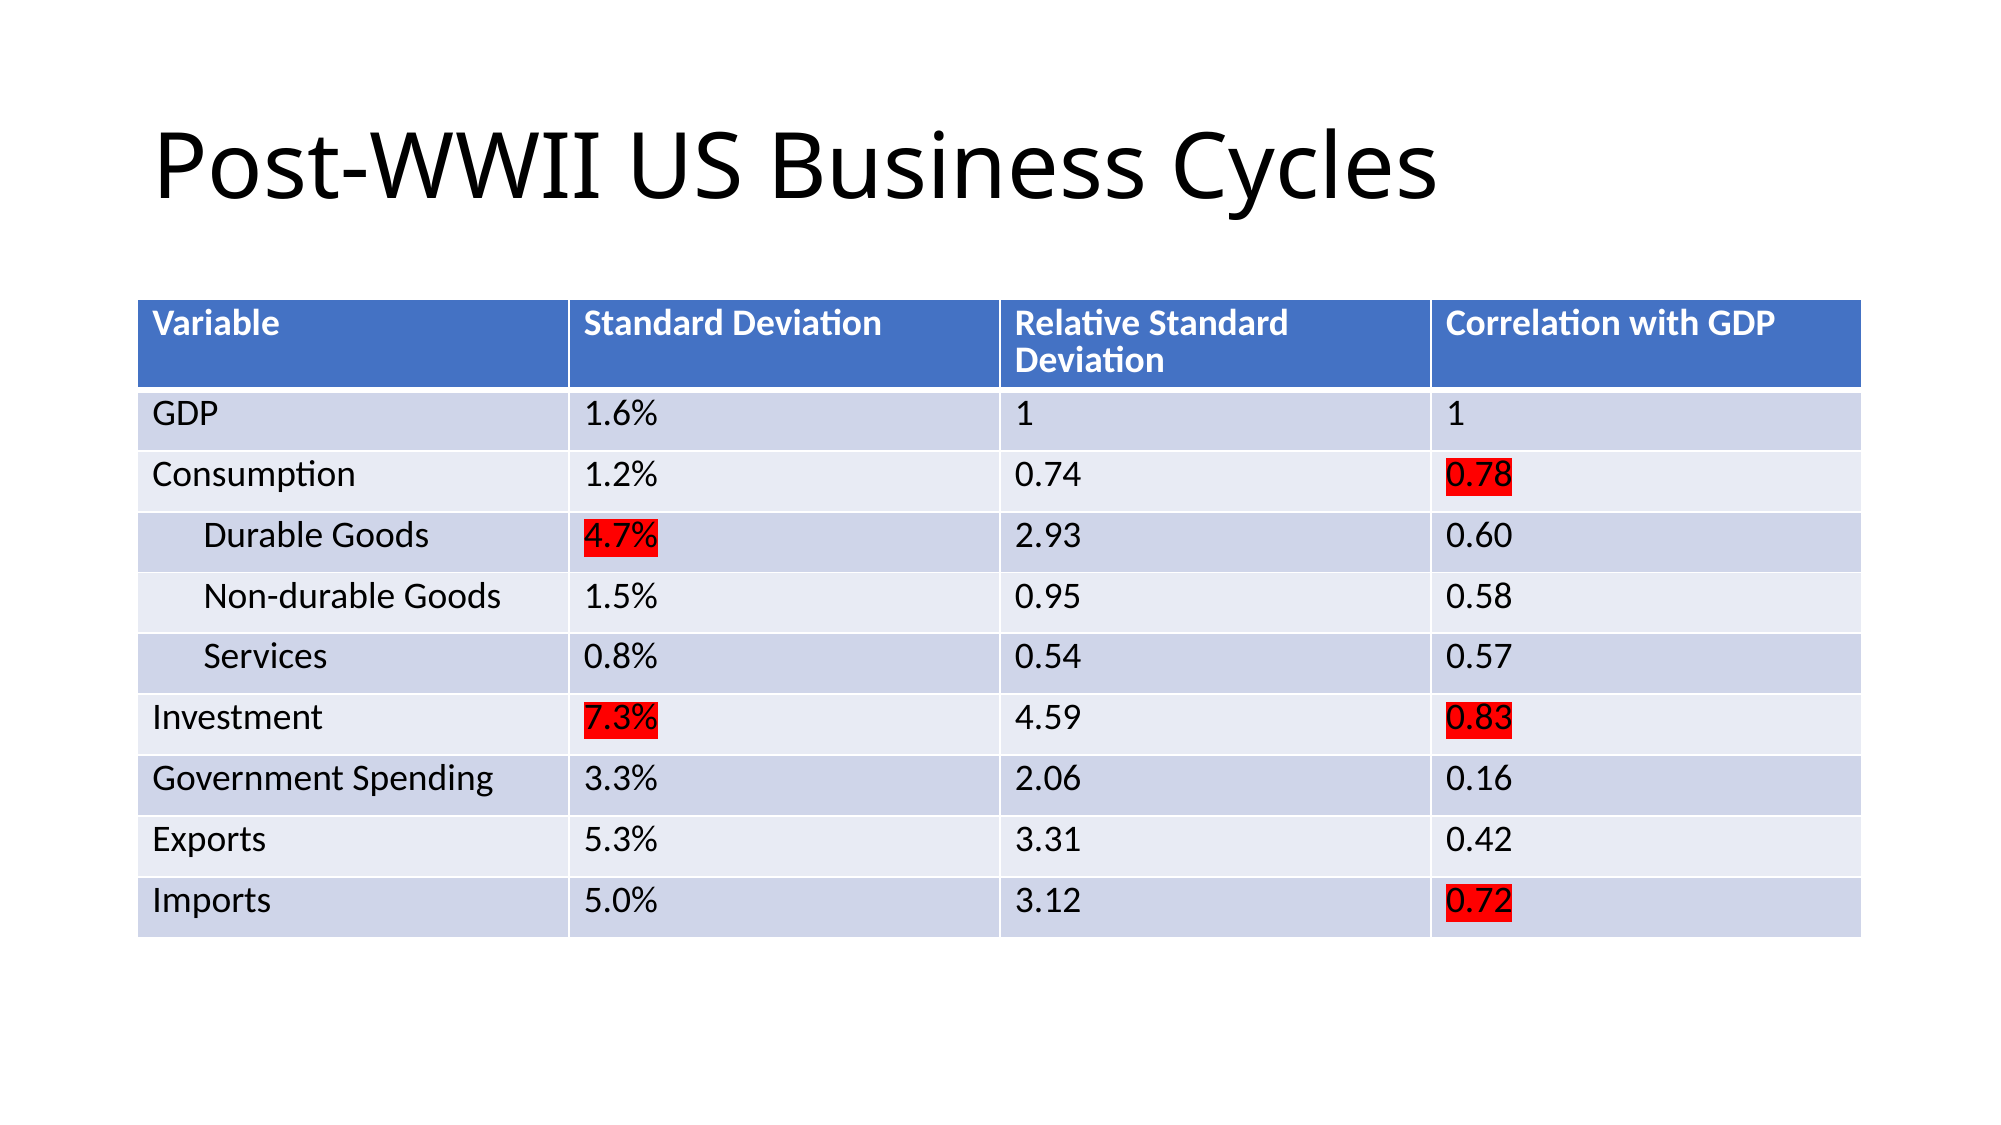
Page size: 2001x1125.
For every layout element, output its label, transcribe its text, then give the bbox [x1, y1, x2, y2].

table_header Variable [138, 300, 568, 387]
table_cell 0.54 [1001, 634, 1430, 693]
table_cell 0.72 [1432, 878, 1861, 937]
table_cell Non-durable Goods [138, 573, 568, 632]
table_cell 0.58 [1432, 573, 1861, 632]
table_cell 4.7% [570, 513, 999, 572]
table_cell Exports [138, 817, 568, 876]
table_cell 1 [1001, 393, 1430, 450]
table_cell 1.2% [570, 452, 999, 511]
table_cell 5.0% [570, 878, 999, 937]
table_cell 3.12 [1001, 878, 1430, 937]
table_cell 1.5% [570, 573, 999, 632]
table_cell Services [138, 634, 568, 693]
table_cell Imports [138, 878, 568, 937]
table_cell GDP [138, 393, 568, 450]
table_cell 2.93 [1001, 513, 1430, 572]
table_cell 4.59 [1001, 695, 1430, 754]
table_cell 0.57 [1432, 634, 1861, 693]
table_cell Investment [138, 695, 568, 754]
title Post-WWII US Business Cycles [137, 59, 1863, 278]
table_cell 0.74 [1001, 452, 1430, 511]
table_cell 3.31 [1001, 817, 1430, 876]
table_cell Government Spending [138, 756, 568, 815]
table_cell 2.06 [1001, 756, 1430, 815]
table_header Standard Deviation [570, 300, 999, 387]
table_cell 3.3% [570, 756, 999, 815]
table_cell 0.60 [1432, 513, 1861, 572]
table_cell 0.8% [570, 634, 999, 693]
table_cell 0.95 [1001, 573, 1430, 632]
table_cell Durable Goods [138, 513, 568, 572]
table_cell 1.6% [570, 393, 999, 450]
table_cell 0.78 [1432, 452, 1861, 511]
table_cell Consumption [138, 452, 568, 511]
table_cell 5.3% [570, 817, 999, 876]
table_cell 1 [1432, 393, 1861, 450]
table_cell 7.3% [570, 695, 999, 754]
table_cell 0.42 [1432, 817, 1861, 876]
table_header Relative Standard Deviation [1001, 300, 1430, 387]
table_cell 0.83 [1432, 695, 1861, 754]
table_header Correlation with GDP [1432, 300, 1861, 387]
table_cell 0.16 [1432, 756, 1861, 815]
